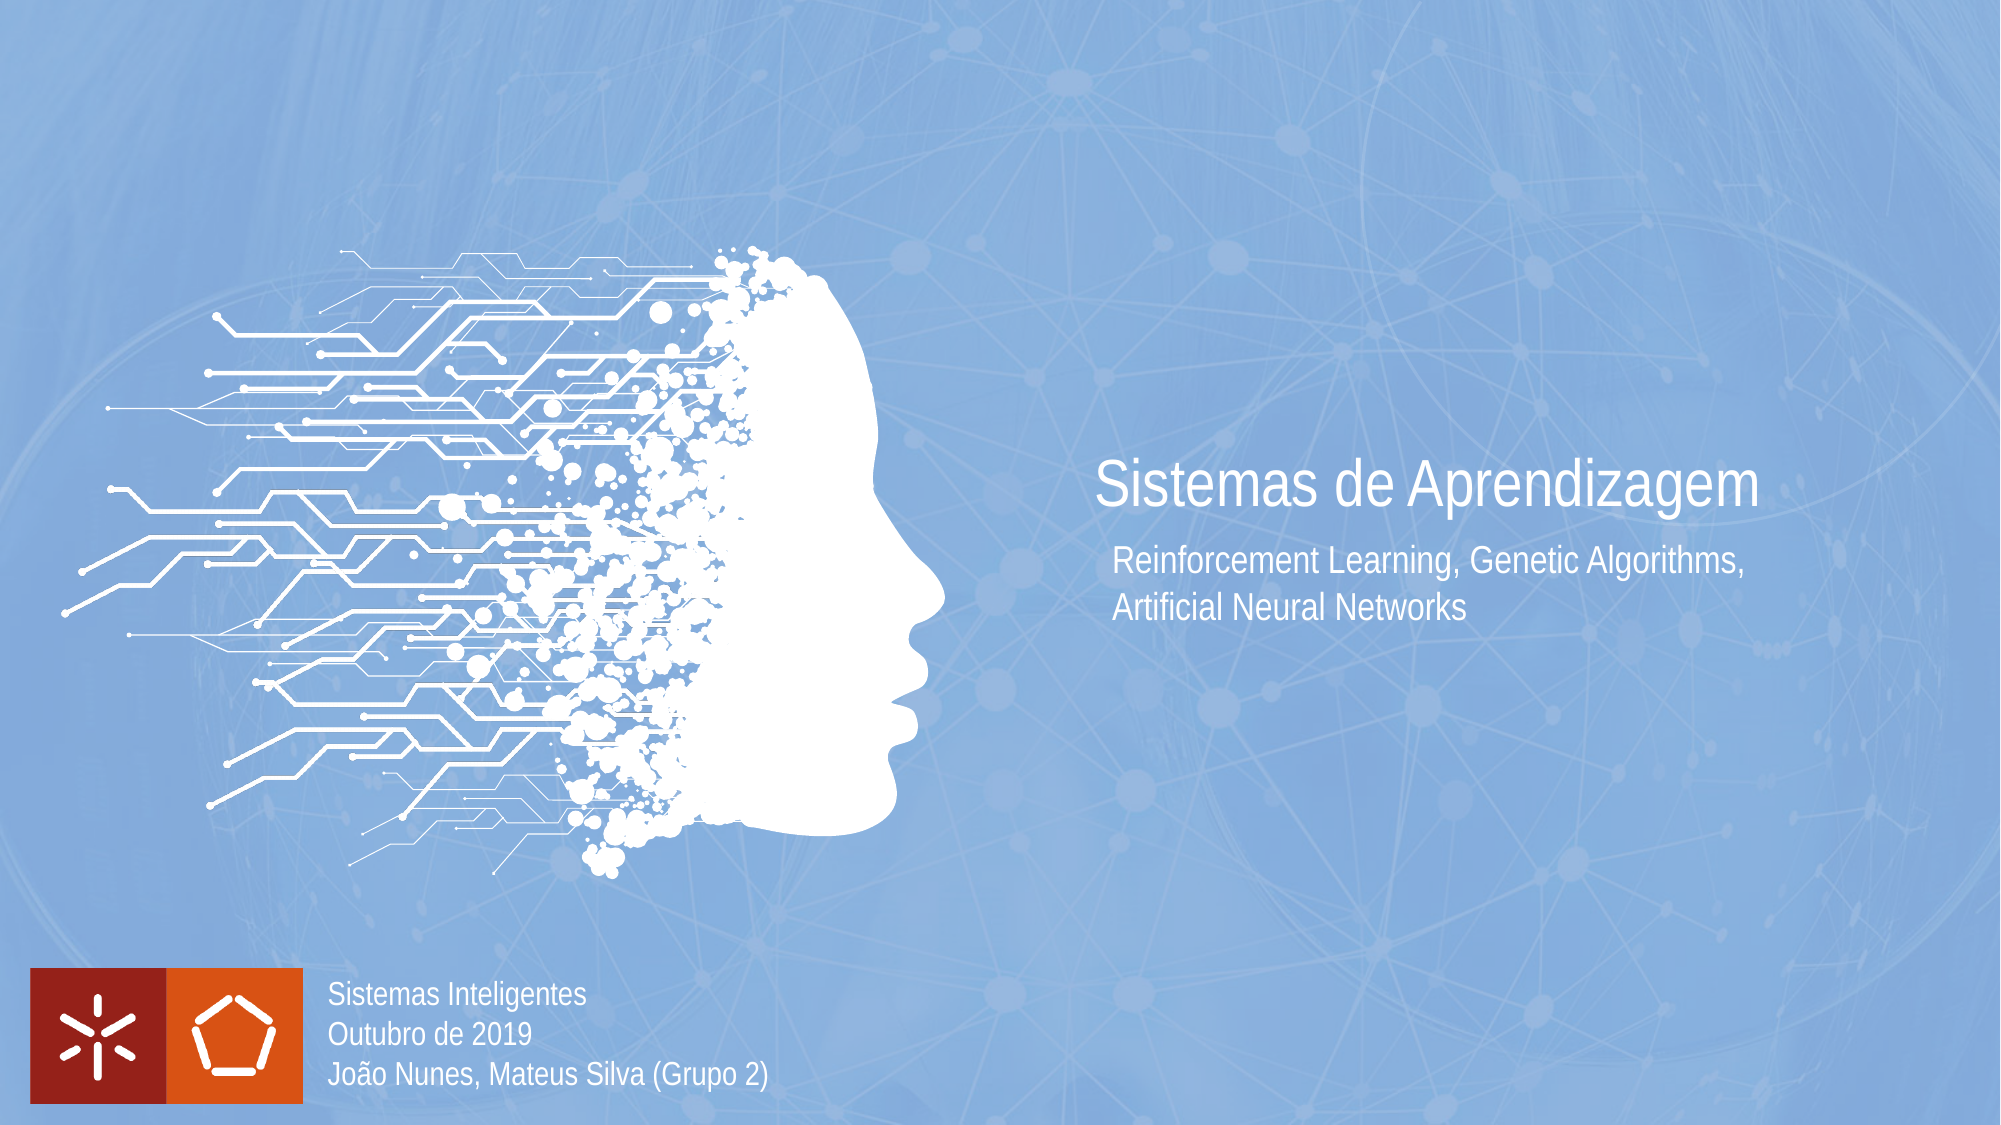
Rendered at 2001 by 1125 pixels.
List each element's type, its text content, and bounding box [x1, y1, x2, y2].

picture [29, 968, 303, 1105]
text_box Sistemas de Aprendizagem [1079, 432, 2000, 528]
text_box Reinforcement Learning, Genetic Algorithms, Artificial Neural Networks [1097, 527, 2000, 636]
text_box Sistemas Inteligentes Outubro de 2019 João Nunes, Mateus Silva (Grupo 2) [312, 964, 819, 1100]
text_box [59, 245, 944, 880]
